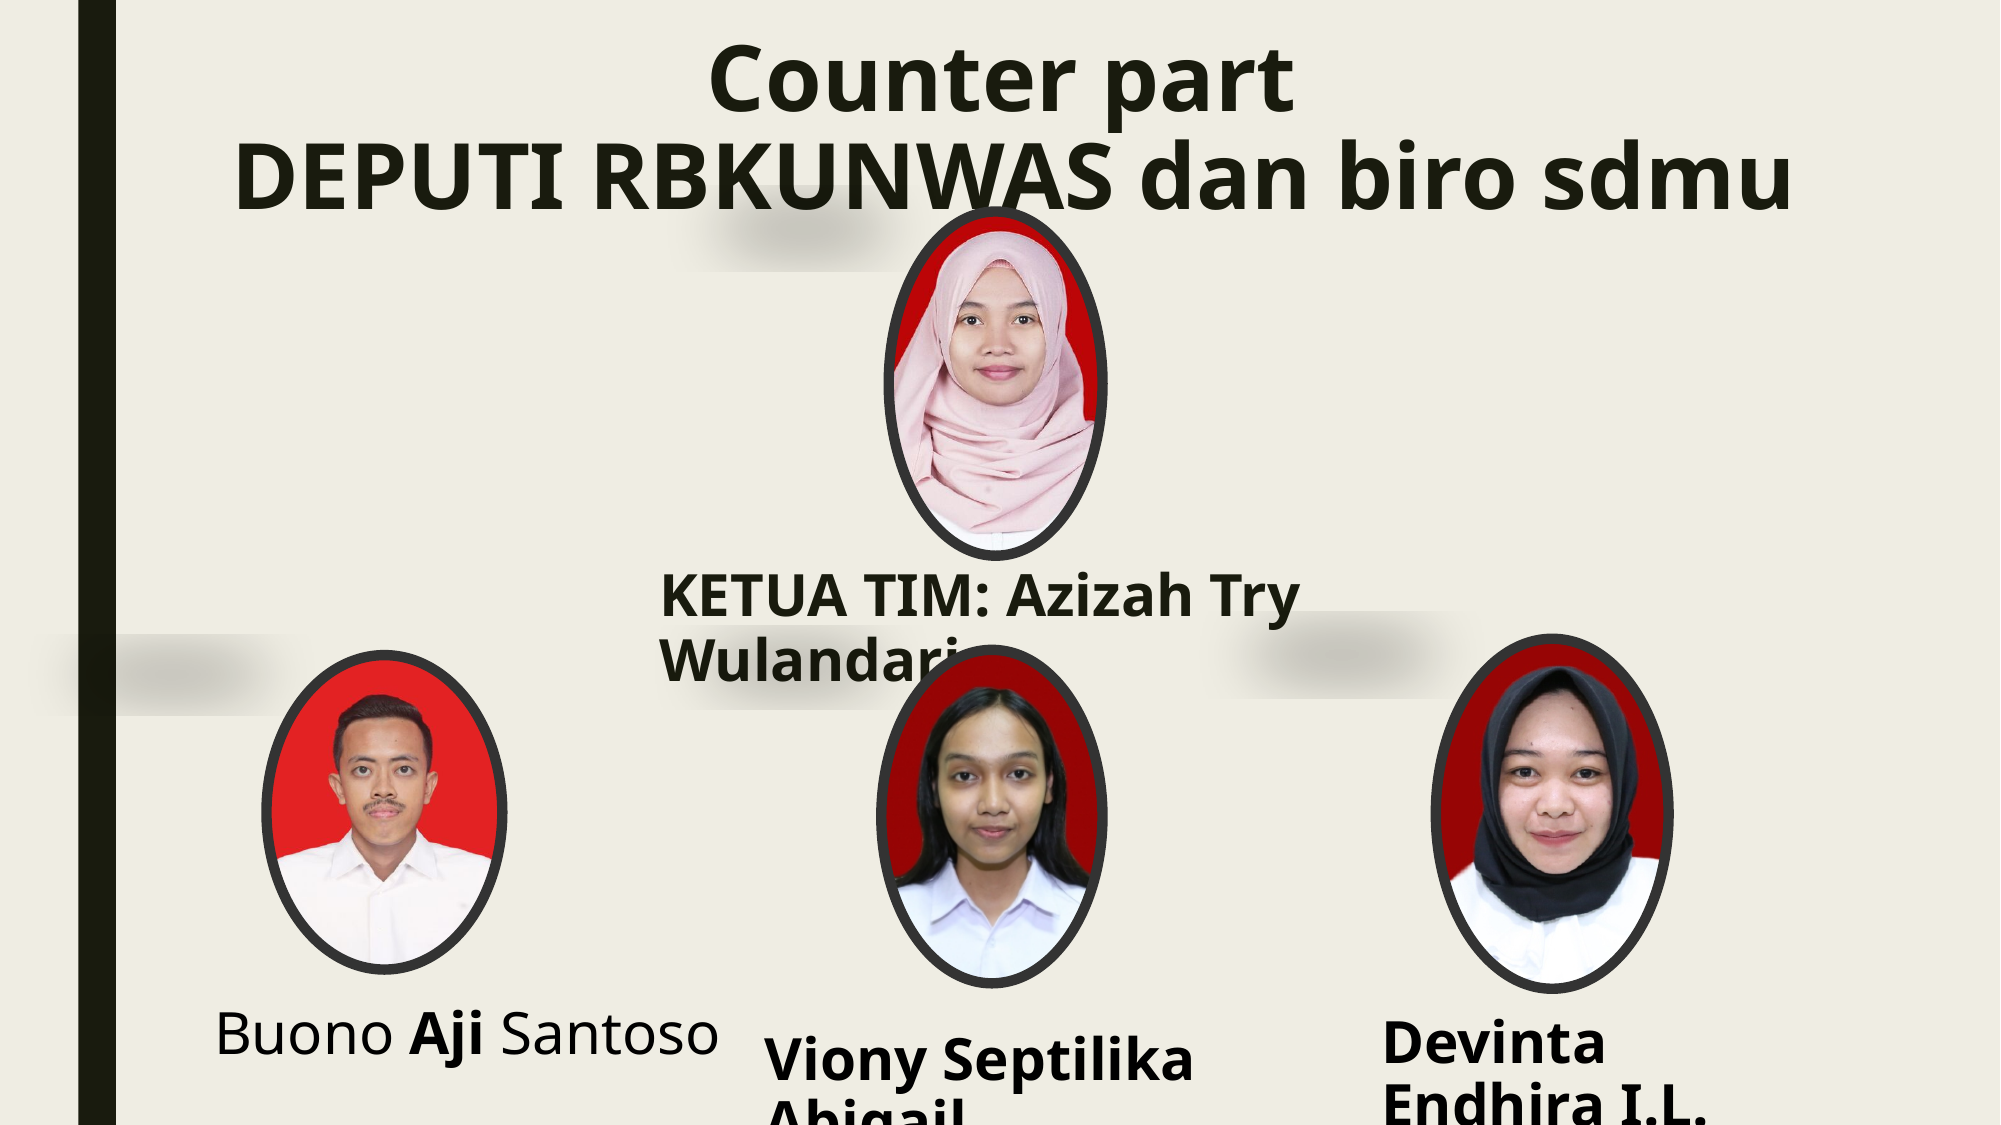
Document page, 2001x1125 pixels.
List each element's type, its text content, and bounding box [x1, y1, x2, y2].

text_box Viony Septilika Abigail [749, 1022, 1242, 1125]
picture [881, 649, 1103, 984]
picture [888, 211, 1103, 556]
text_box Buono Aji Santoso [199, 997, 2000, 1100]
picture [1435, 638, 1669, 989]
picture [266, 655, 503, 970]
list KETUA TIM: Azizah Try Wulandari [644, 556, 1425, 629]
text_box Devinta Endhira I.L. [1366, 1005, 1839, 1108]
title Counter part DEPUTI RBKUNWAS dan biro sdmu [13, 25, 2000, 274]
